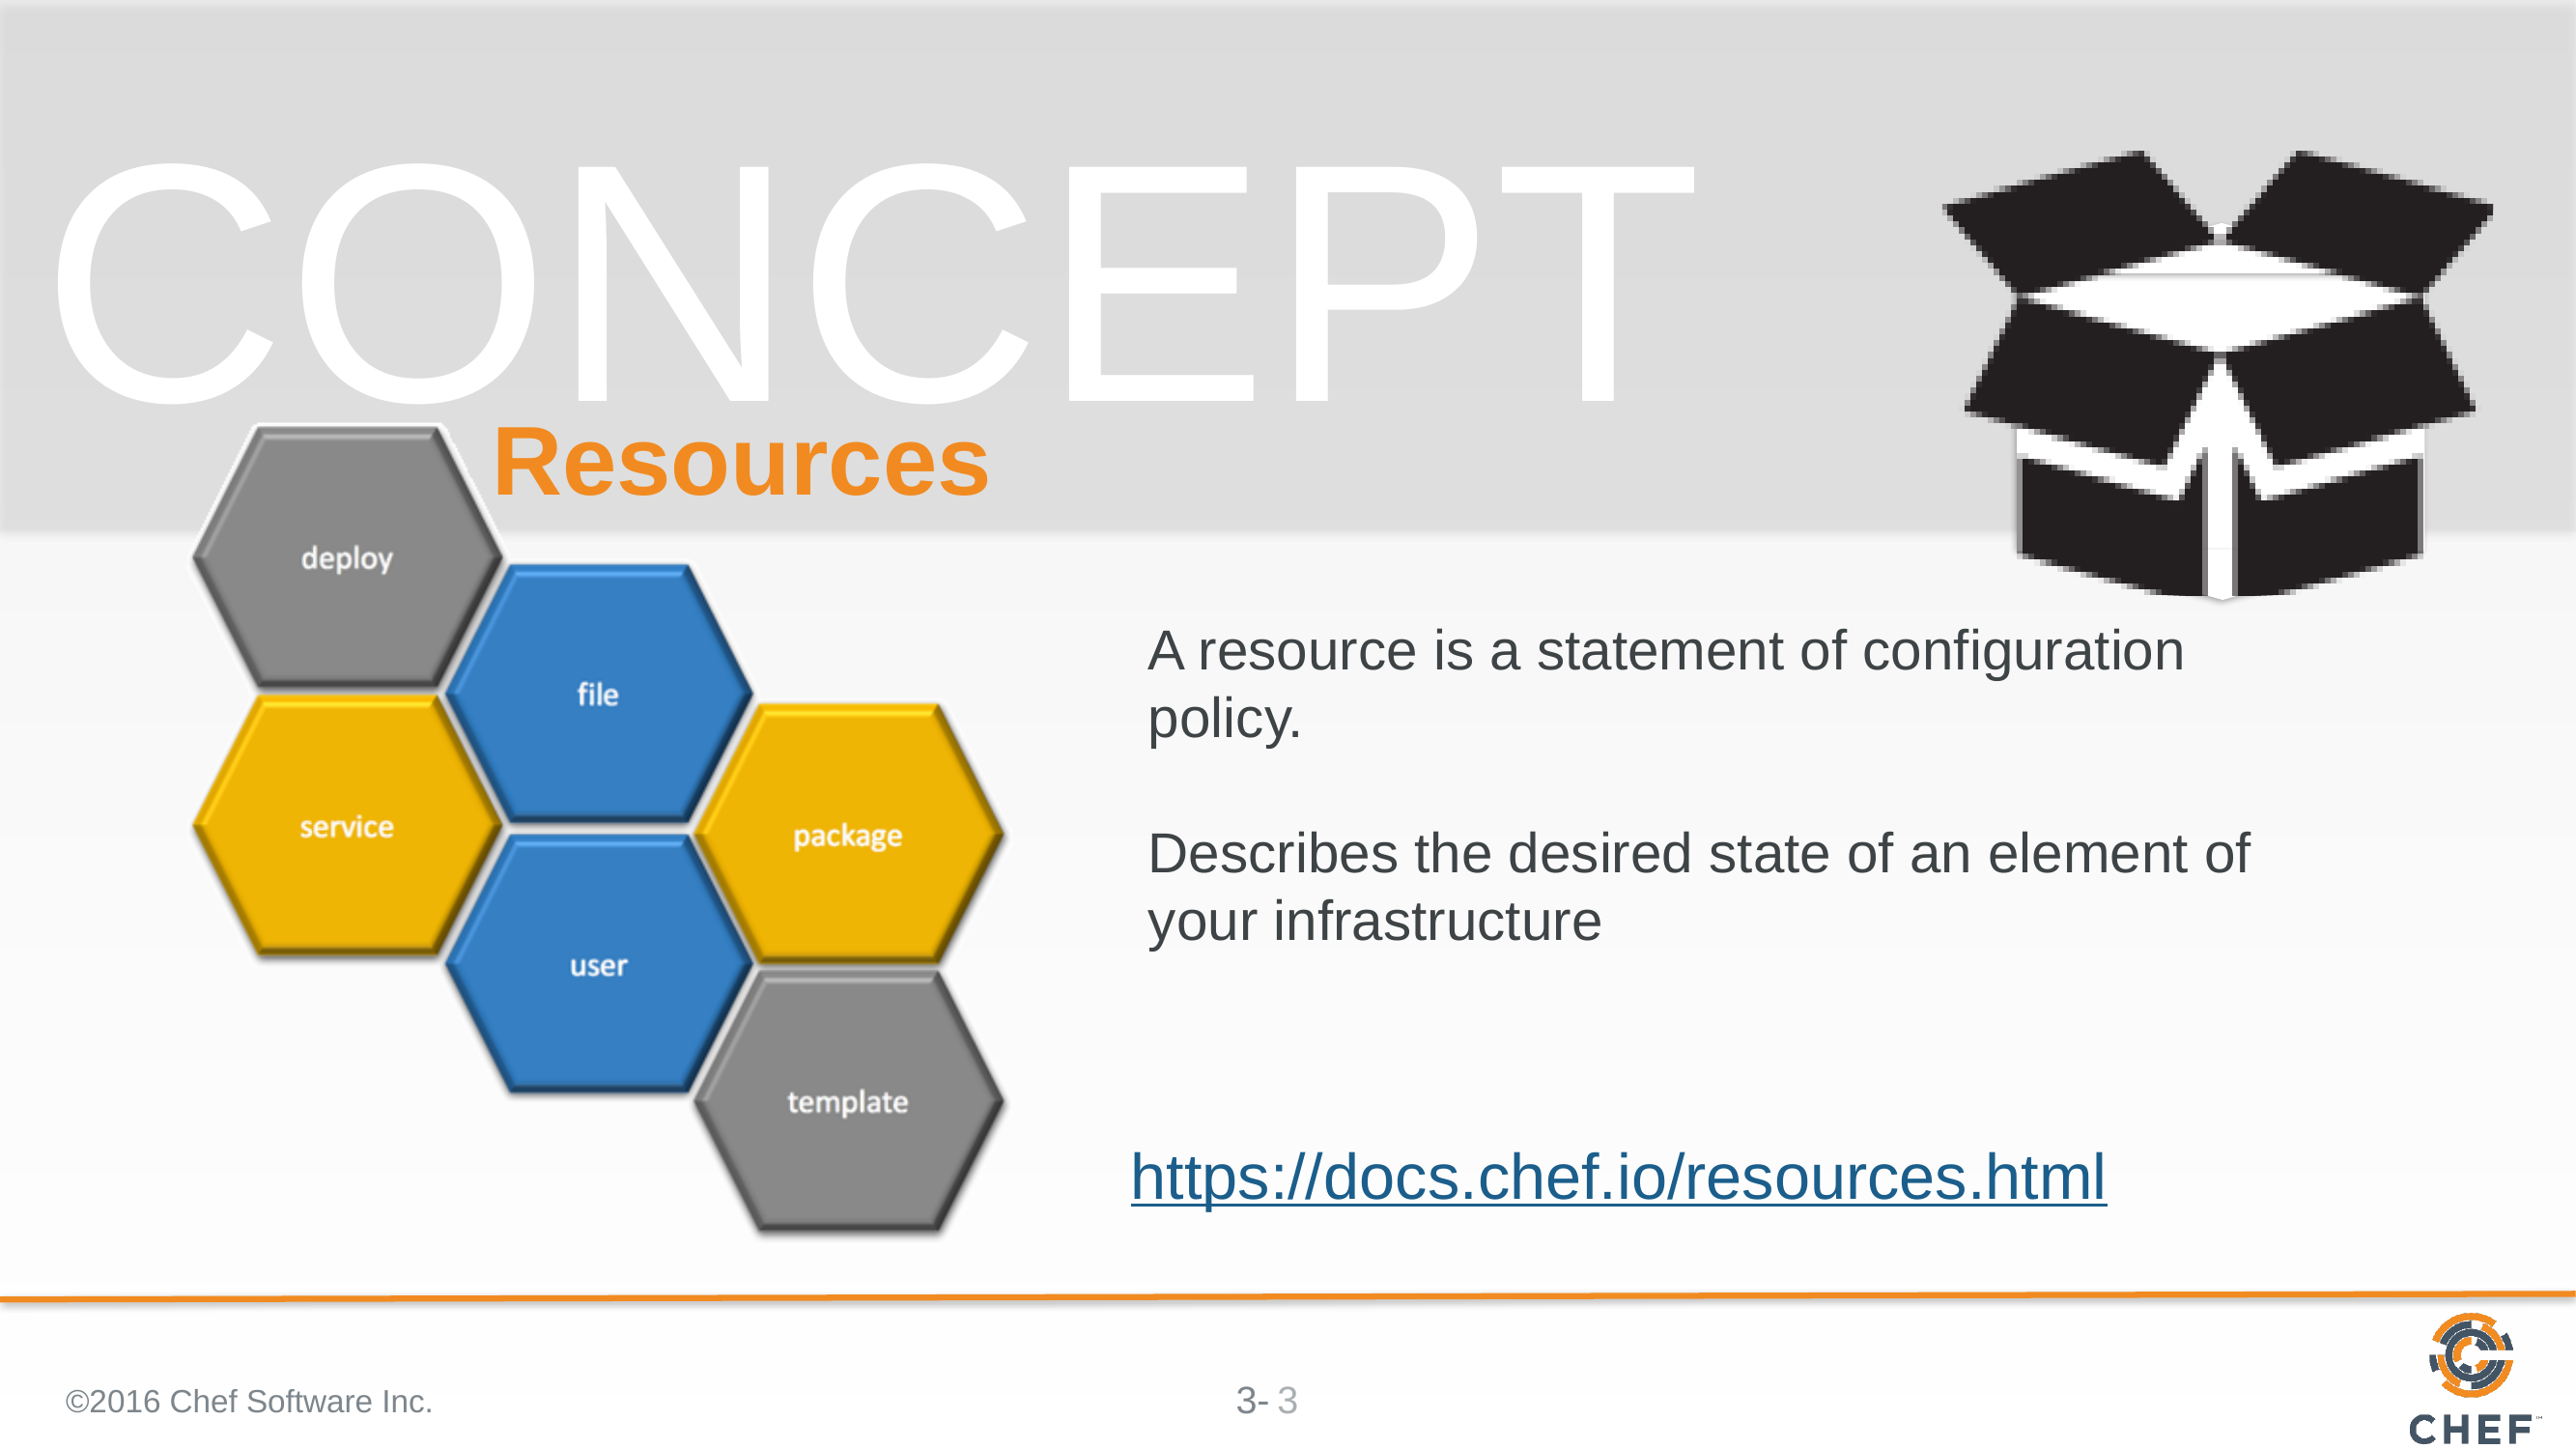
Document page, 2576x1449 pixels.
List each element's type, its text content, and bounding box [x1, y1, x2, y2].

slide_number 3 [998, 1359, 1578, 1437]
picture [182, 410, 1023, 1243]
picture [2399, 1297, 2550, 1449]
footer ©2016 Chef Software Inc. [51, 1359, 952, 1440]
title Resources [477, 395, 2217, 531]
subtitle https://docs.chef.io/resources.html [1022, 1121, 2217, 1254]
text_box A resource is a statement of configuration policy. Describes the desired state of an element of your infrastructure [1134, 607, 2337, 959]
